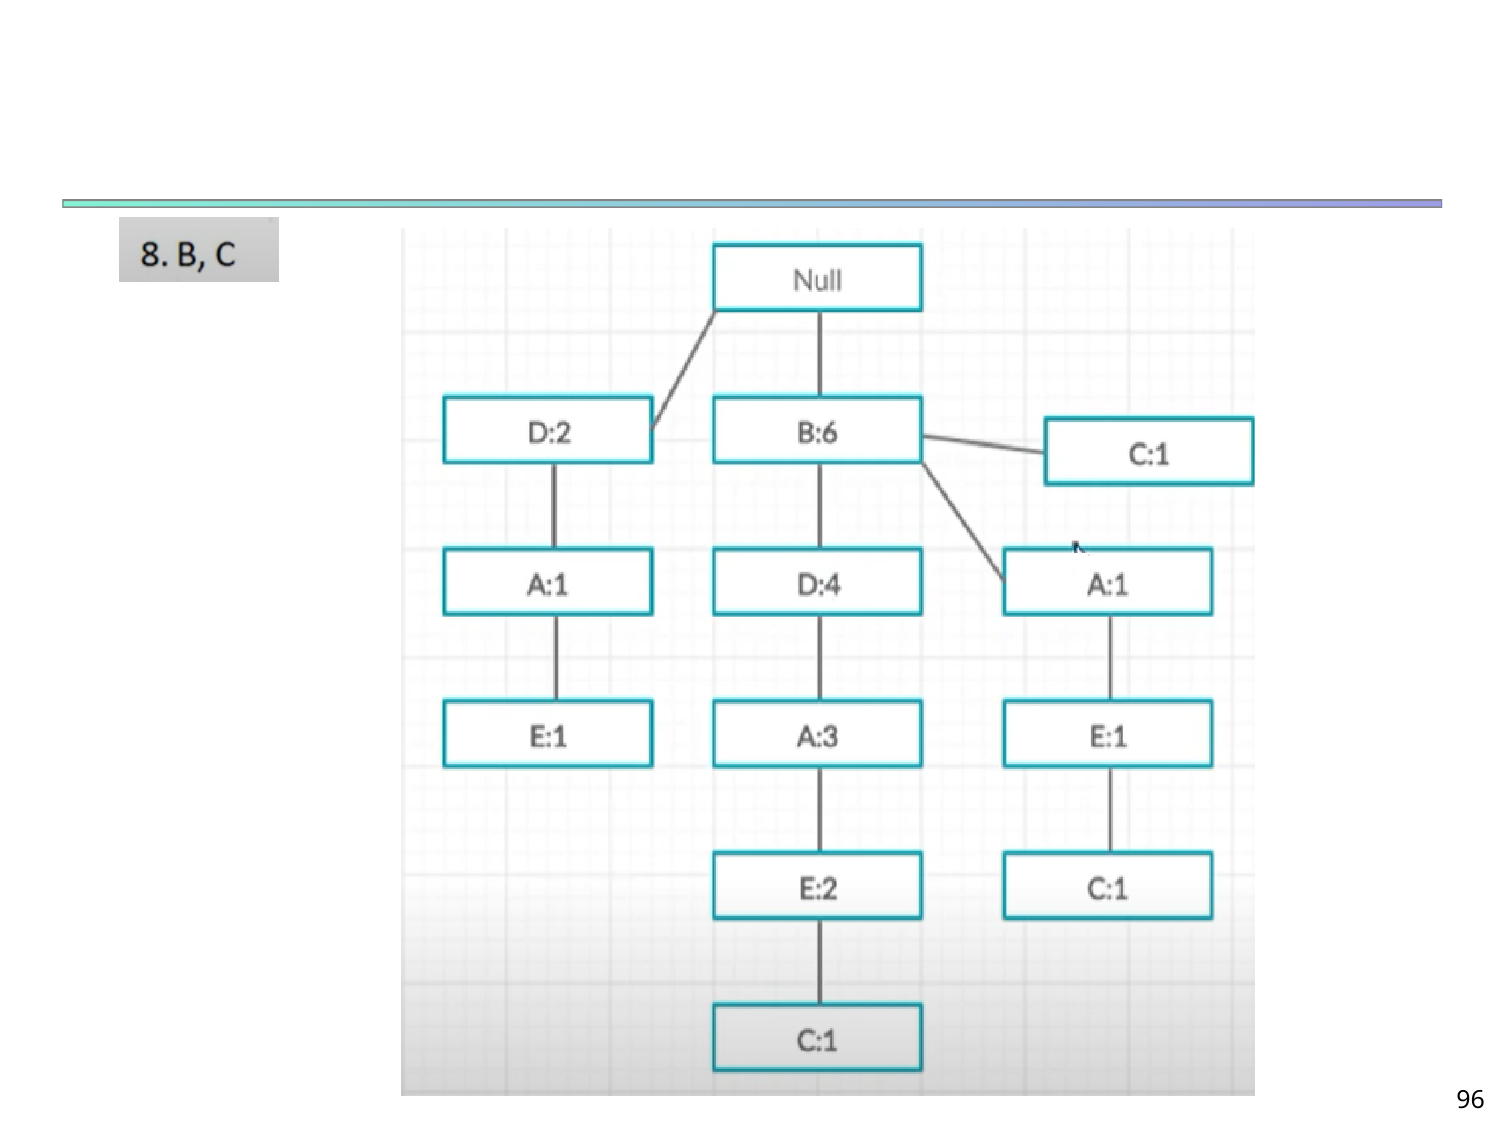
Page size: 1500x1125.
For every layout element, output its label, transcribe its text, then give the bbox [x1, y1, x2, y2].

picture [119, 217, 279, 283]
picture [400, 227, 1266, 1096]
slide_number 96 [1187, 1062, 1500, 1125]
